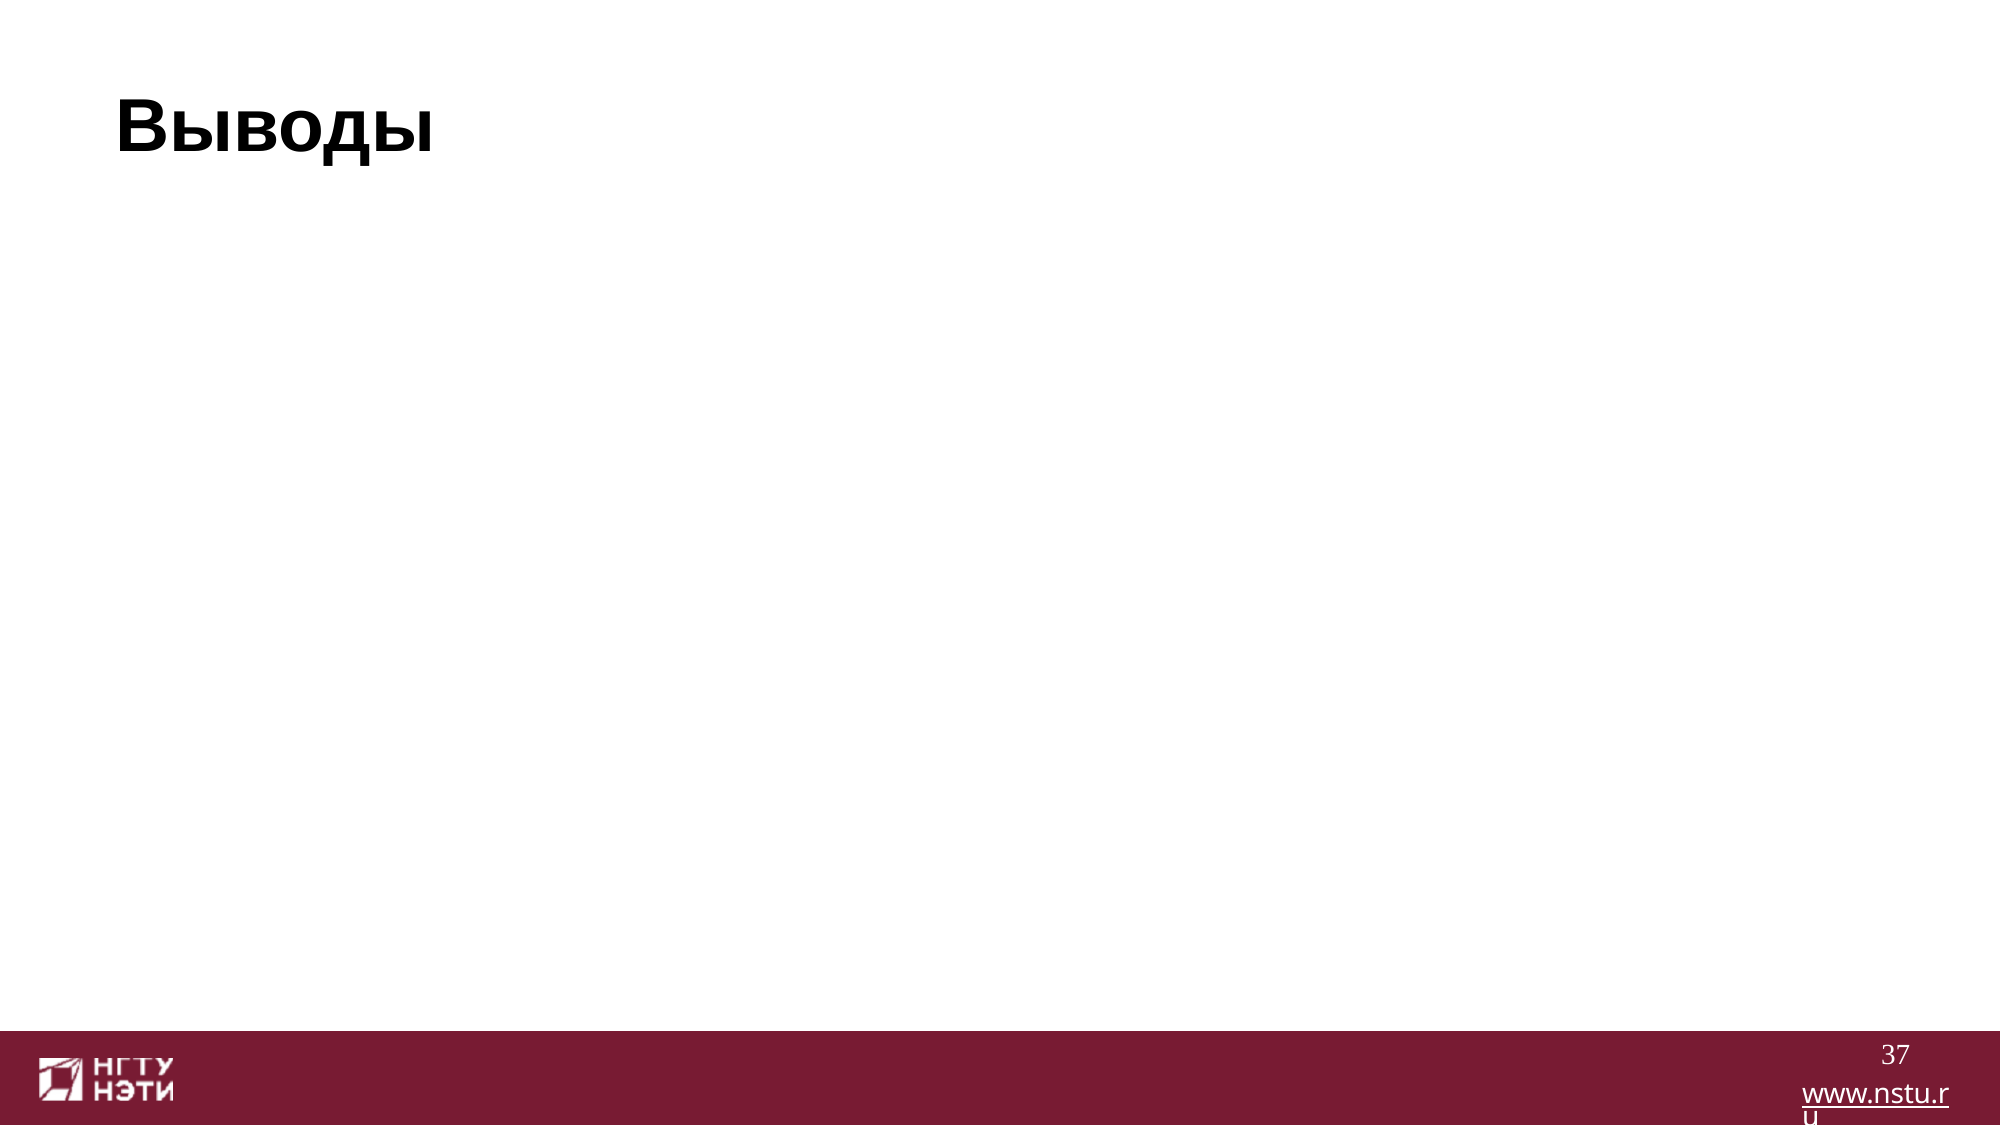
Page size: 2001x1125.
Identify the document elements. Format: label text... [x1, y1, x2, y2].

picture [39, 1058, 173, 1101]
text_box www.nstu.ru [1799, 1081, 1959, 1115]
slide_number 37 [1449, 1035, 1910, 1081]
title Выводы [113, 40, 1736, 265]
